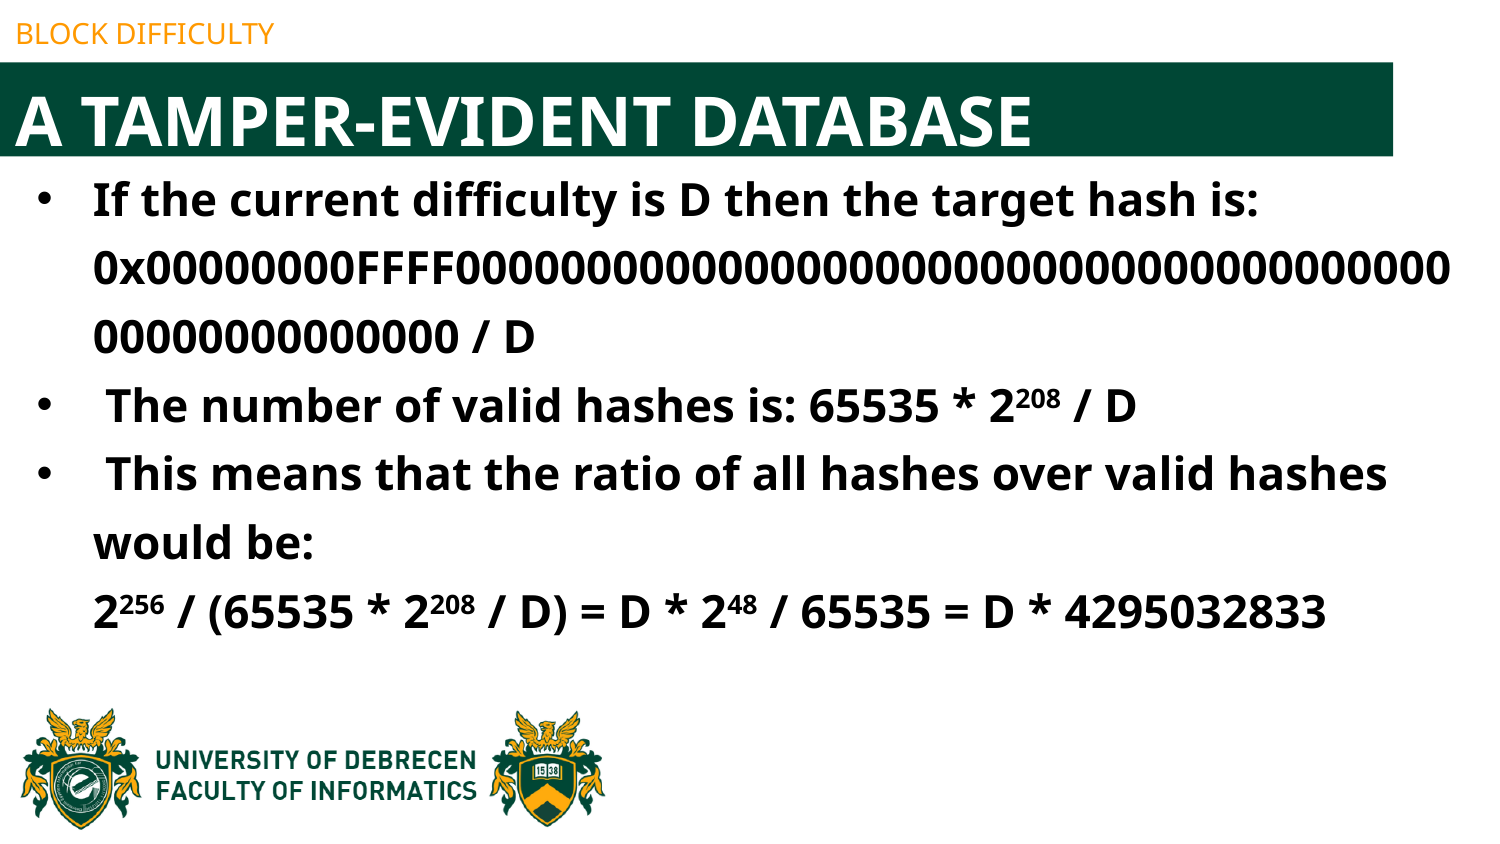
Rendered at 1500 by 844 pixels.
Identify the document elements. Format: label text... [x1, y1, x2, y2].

title BLOCK DIFFICULTY [0, 4, 1394, 69]
text_box If the current difficulty is D then the target hash is: 0x00000000FFFF0000000000000000000000000000000000000000000000000000 / D The number of valid hashes is: 65535 * 2208 / D This means that the ratio of all hashes over valid hashes would be: 2256 / (65535 * 2208 / D) = D * 248 / 65535 = D * 4295032833 [36, 156, 1464, 756]
picture [0, 0, 1500, 844]
title A TAMPER-EVIDENT DATABASE [0, 69, 1394, 157]
